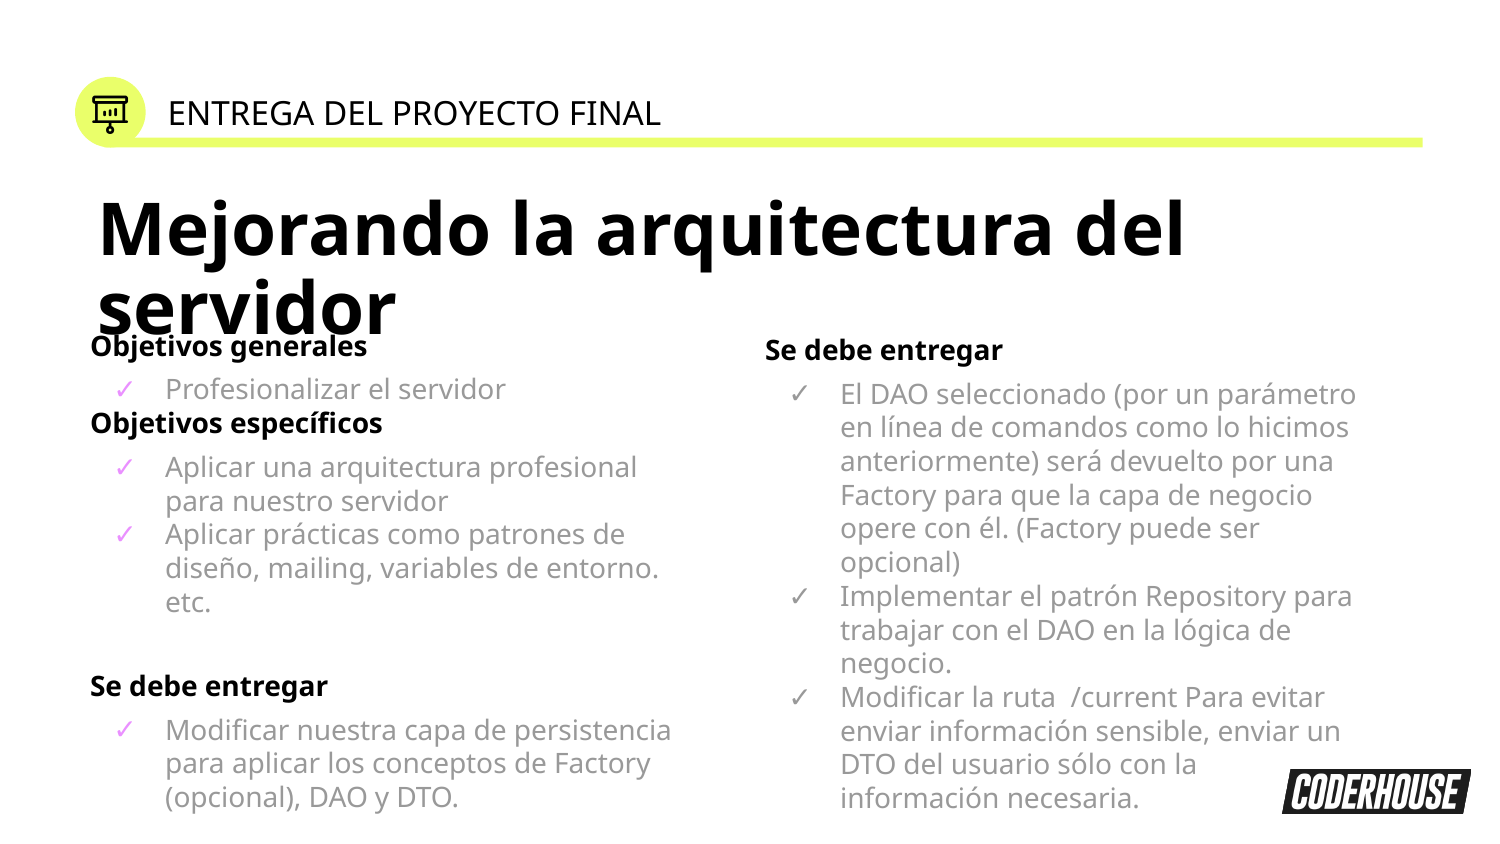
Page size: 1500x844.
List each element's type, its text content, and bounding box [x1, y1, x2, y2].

text_box Objetivos generales Profesionalizar el servidor Objetivos específicos Aplicar una arquitectura profesional para nuestro servidor Aplicar prácticas como patrones de diseño, mailing, variables de entorno. etc. Se debe entregar Modificar nuestra capa de persistencia para aplicar los conceptos de Factory (opcional), DAO y DTO. [74, 312, 704, 829]
text_box Se debe entregar El DAO seleccionado (por un parámetro en línea de comandos como lo hicimos anteriormente) será devuelto por una Factory para que la capa de negocio opere con él. (Factory puede ser opcional) Implementar el patrón Repository para trabajar con el DAO en la lógica de negocio. Modificar la ruta /current Para evitar enviar información sensible, enviar un DTO del usuario sólo con la información necesaria. [749, 317, 1379, 830]
text_box ENTREGA DEL PROYECTO FINAL [152, 76, 678, 137]
text_box [150, 137, 1423, 148]
text_box Mejorando la arquitectura del servidor [82, 177, 1500, 365]
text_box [74, 76, 146, 148]
picture [1281, 769, 1471, 814]
